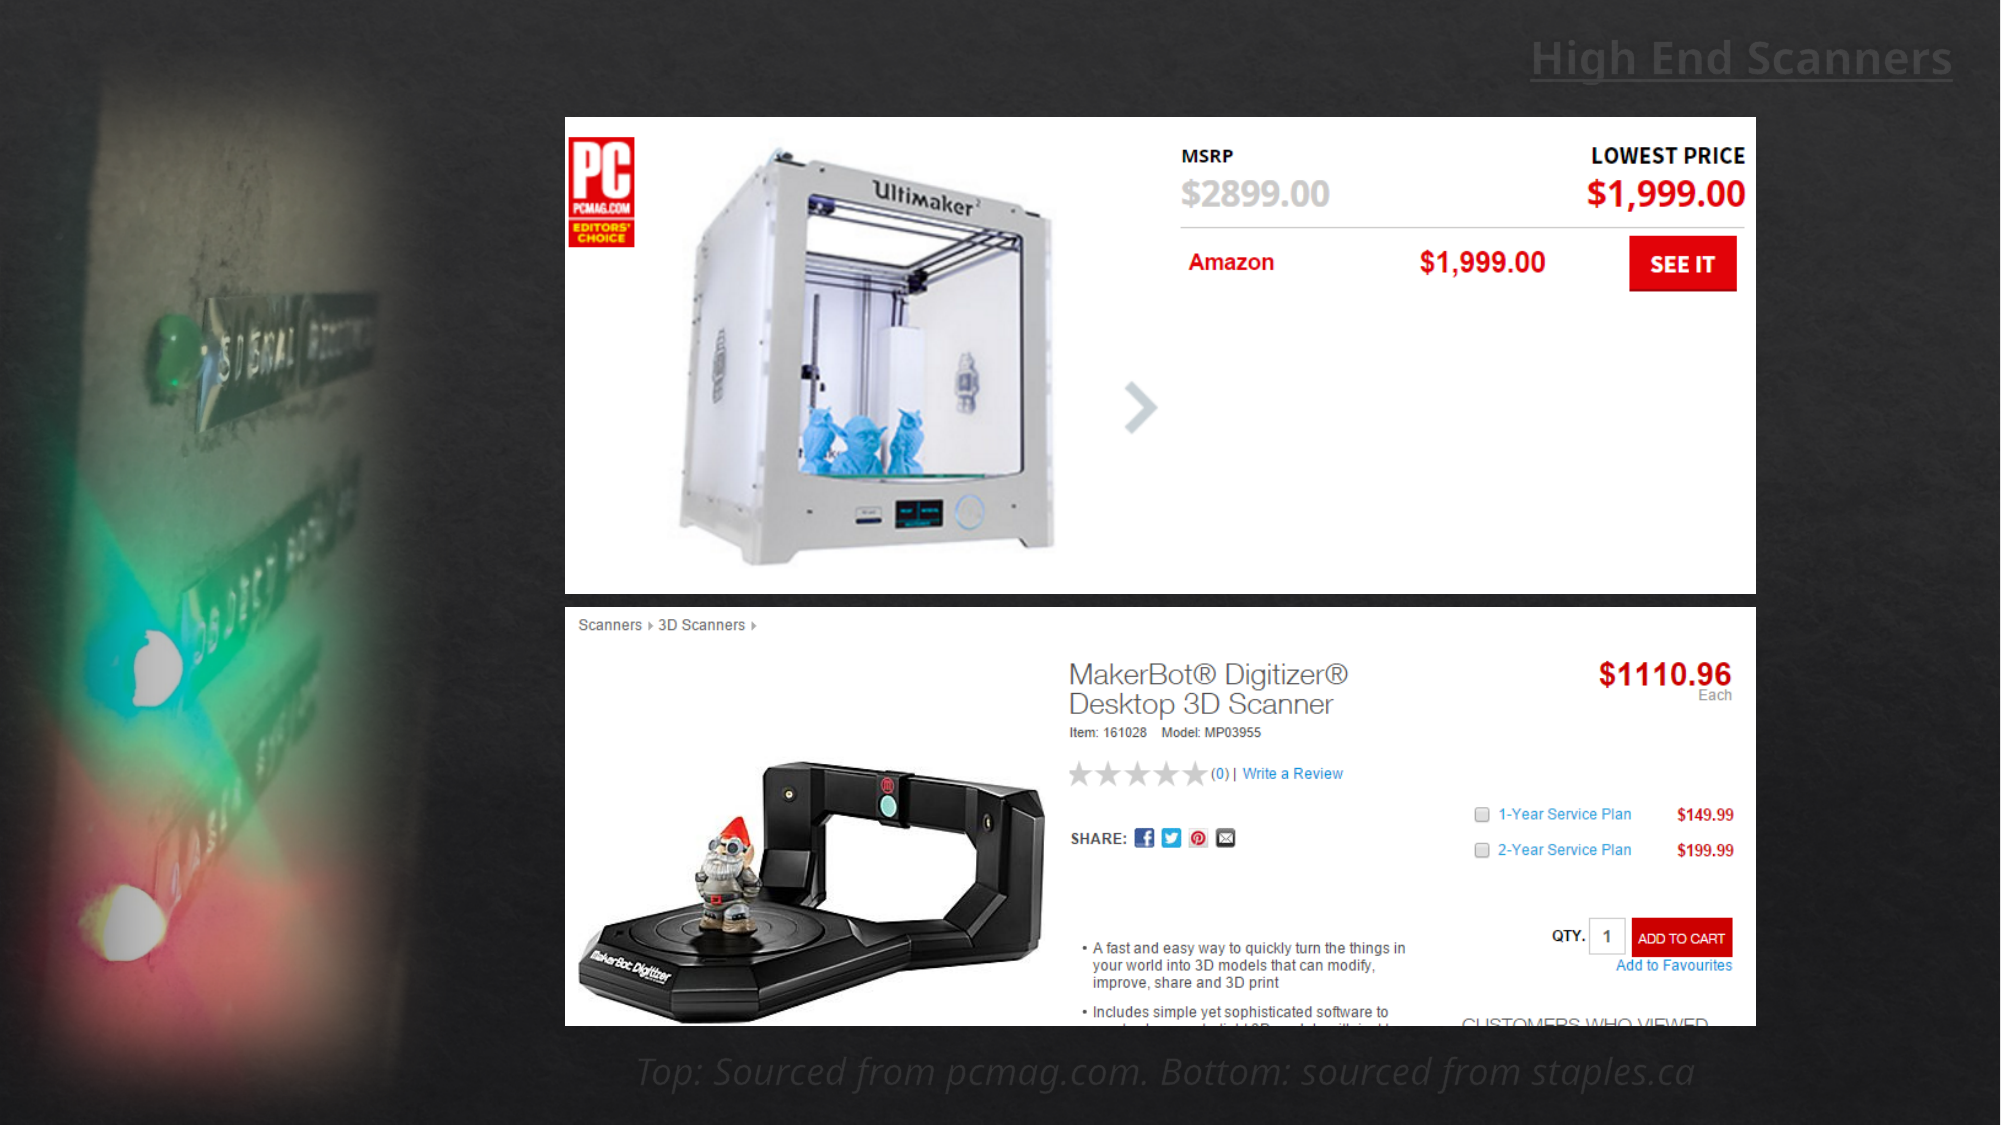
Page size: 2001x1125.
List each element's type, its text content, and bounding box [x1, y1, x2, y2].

subtitle High End Scanners [1029, 21, 2000, 334]
picture [0, 117, 1756, 1031]
text_box Top: Sourced from pcmag.com. Bottom: sourced from staples.ca [458, 1039, 1882, 1125]
